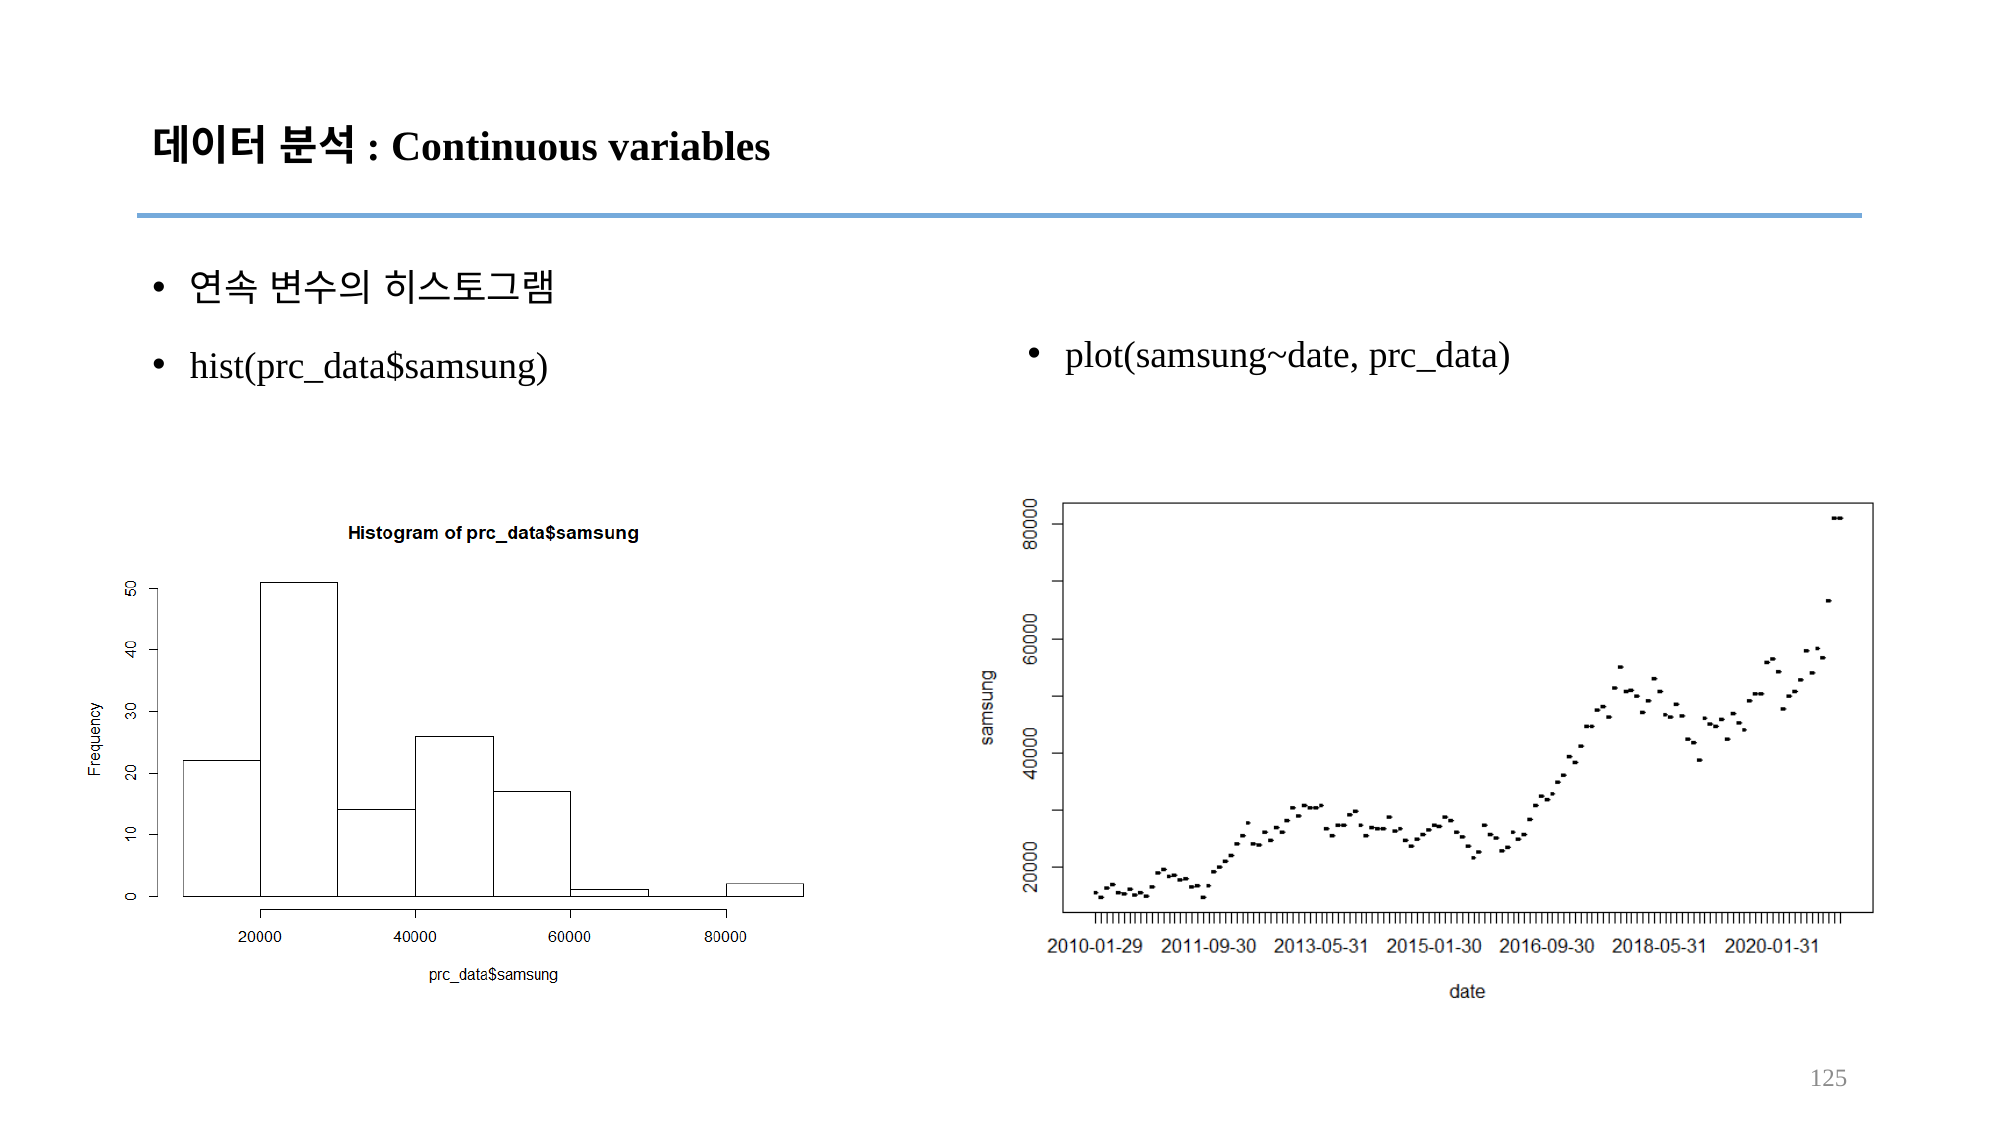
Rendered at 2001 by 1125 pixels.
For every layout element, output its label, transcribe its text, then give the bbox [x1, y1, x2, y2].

picture [82, 507, 816, 991]
picture [973, 477, 1883, 1012]
title 데이터 분석: Continuous variables [137, 59, 1863, 216]
list 연속 변수의 히스토그램 hist(prc_data$samsung) [137, 245, 988, 1014]
list plot(samsung~date, prc_data) [1012, 245, 1863, 477]
slide_number 125 [1412, 1042, 1863, 1103]
